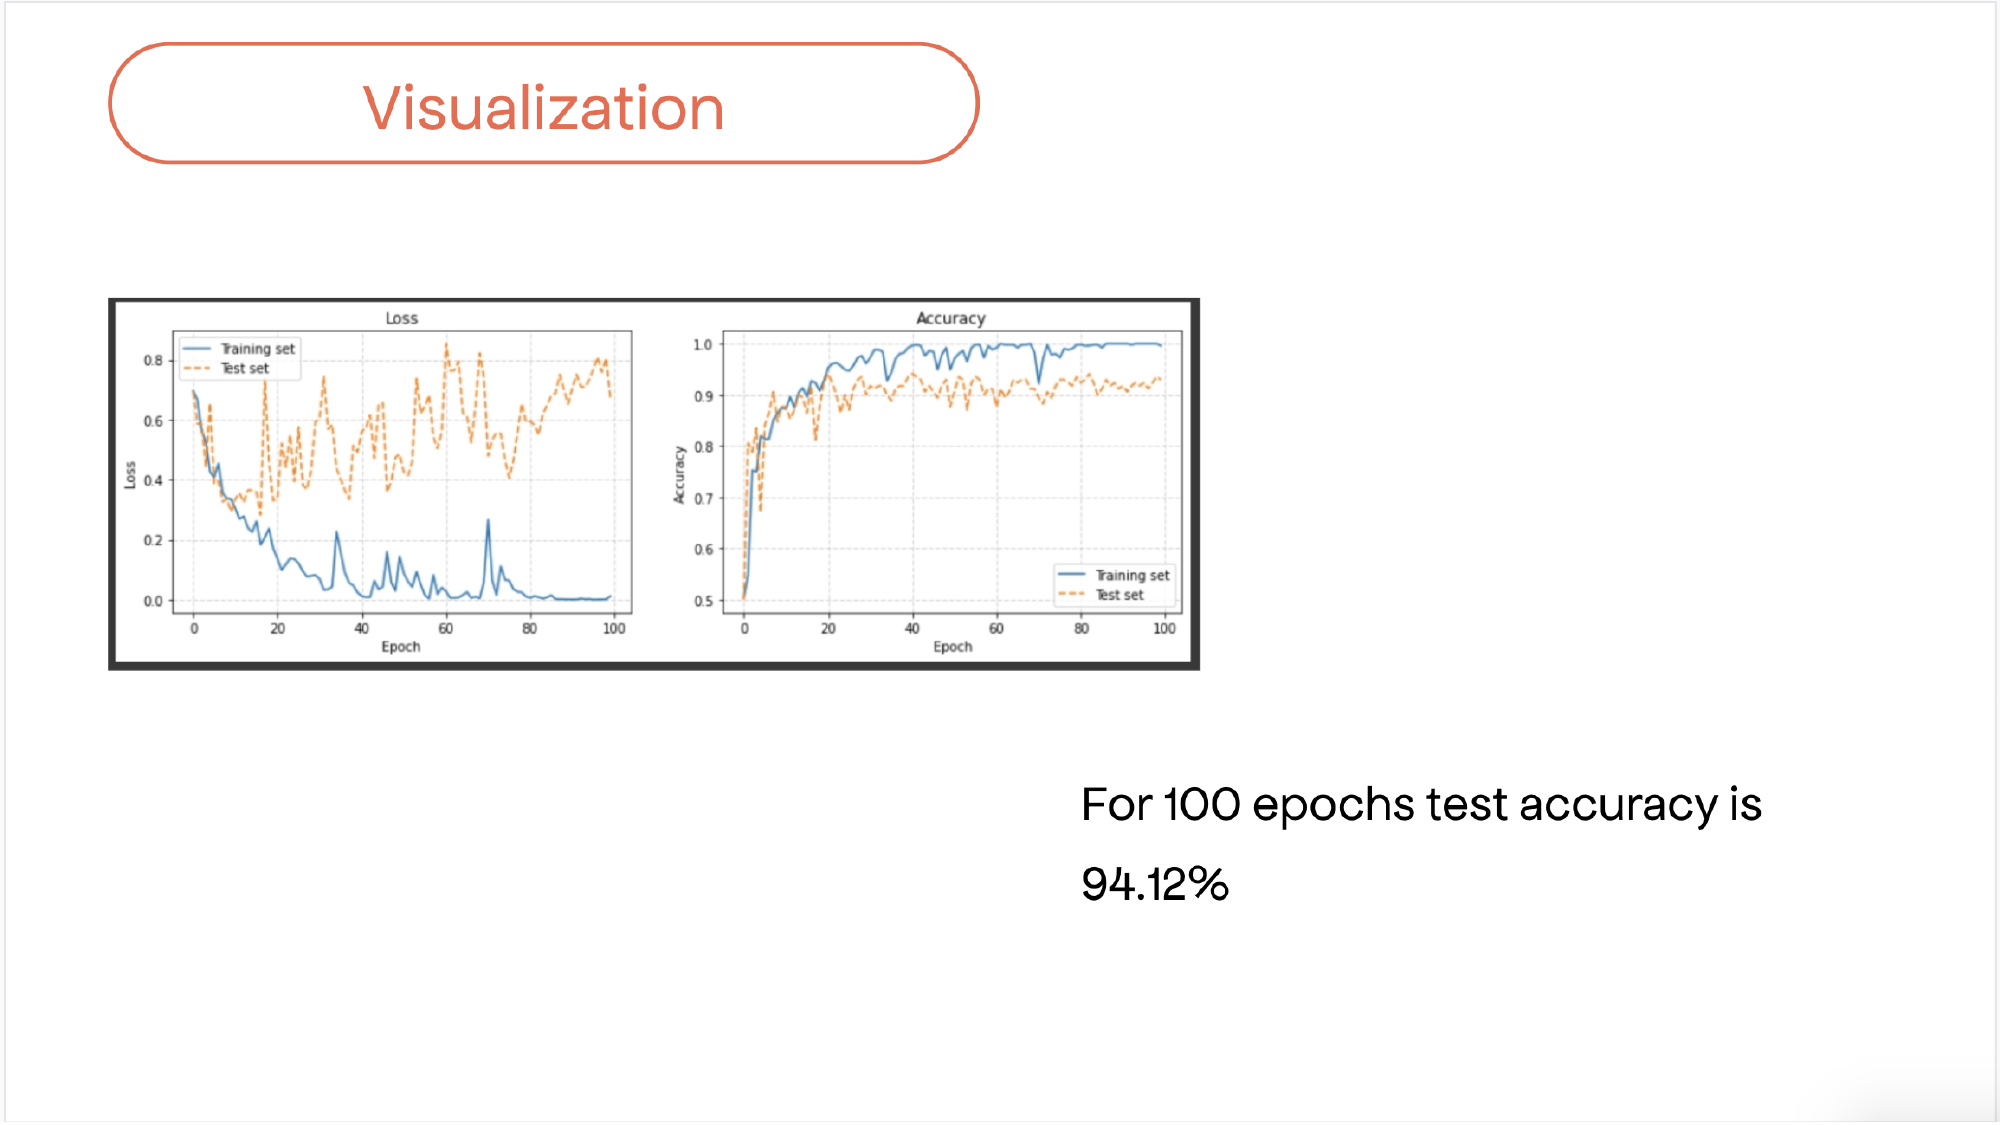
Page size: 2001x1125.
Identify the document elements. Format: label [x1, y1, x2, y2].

list [0, 0, 2000, 1123]
